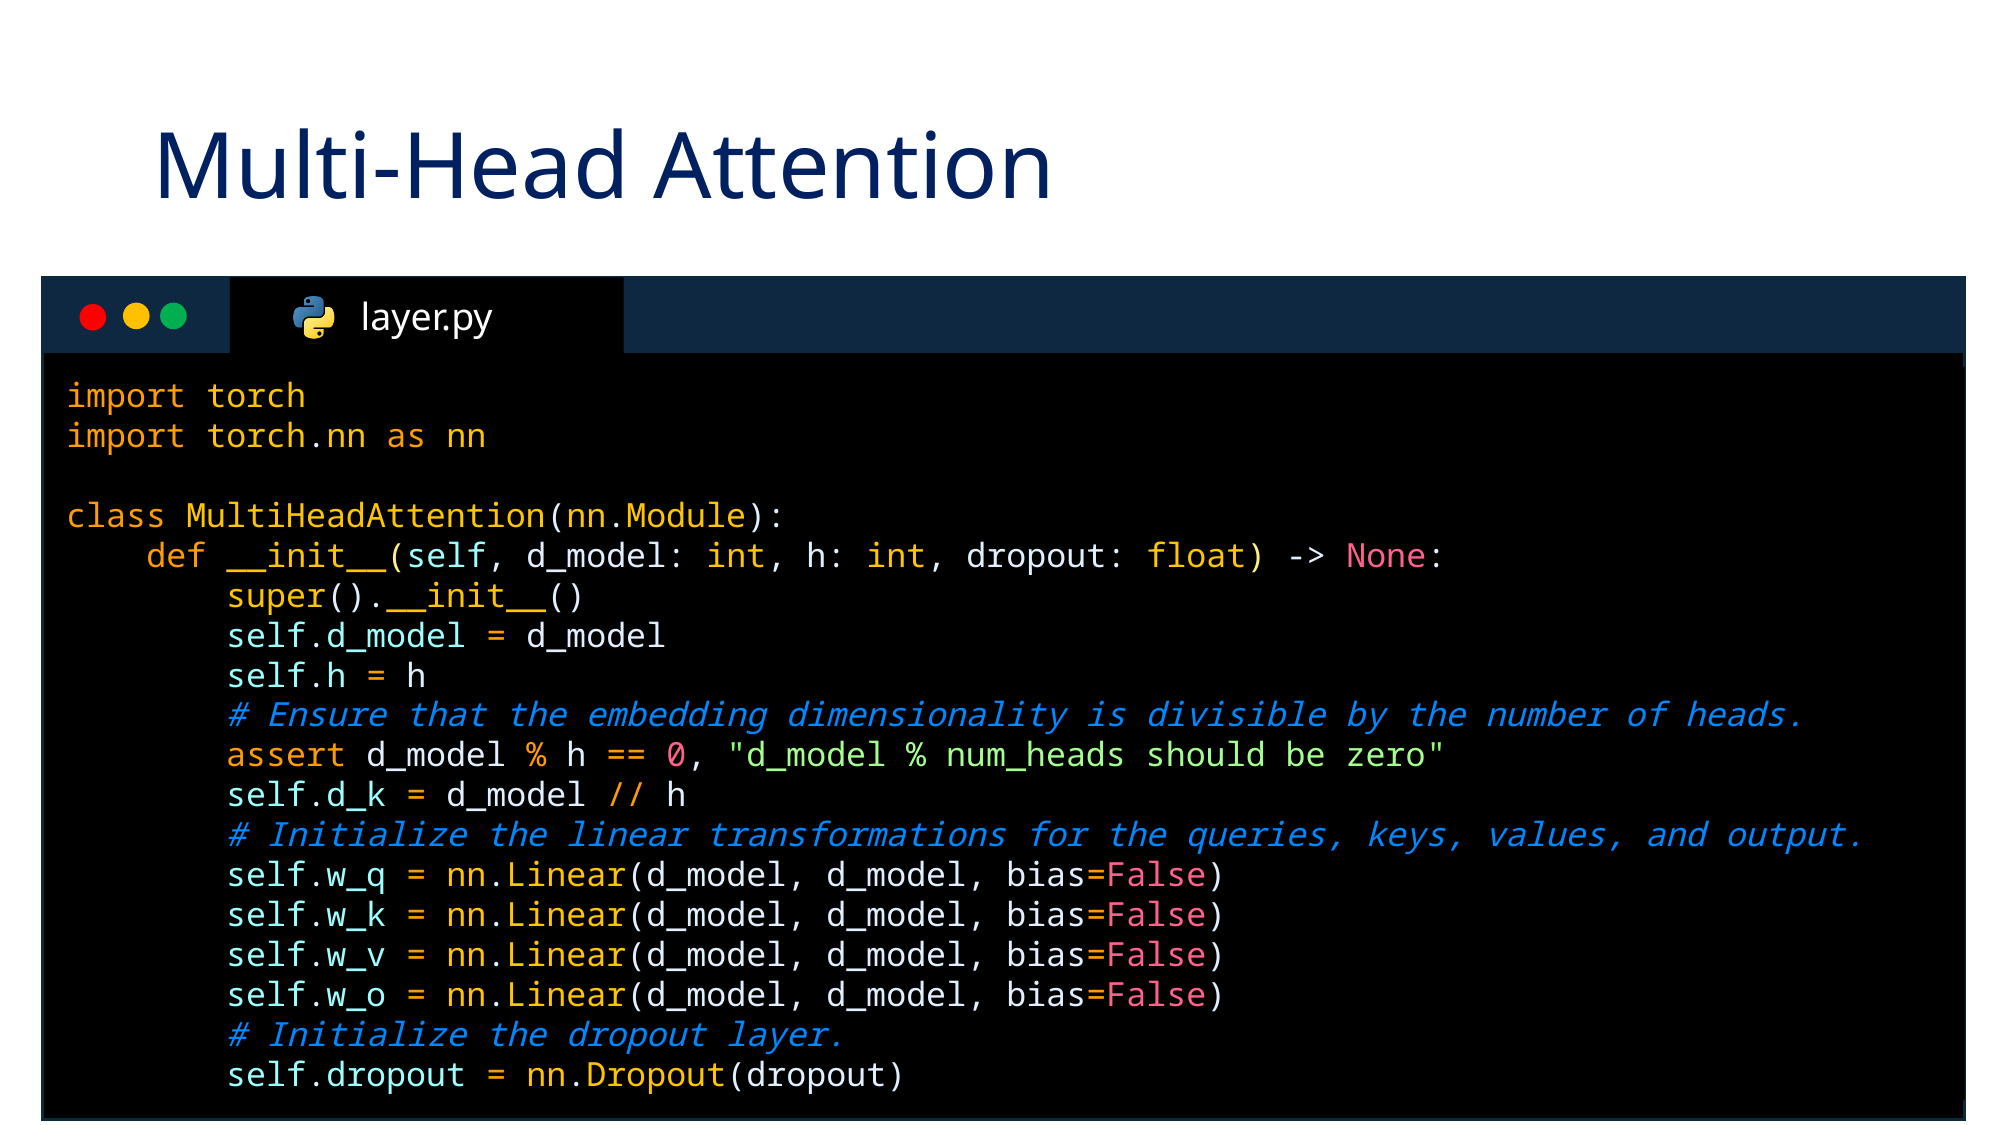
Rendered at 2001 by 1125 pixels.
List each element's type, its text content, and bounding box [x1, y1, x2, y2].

text_box layer.py [228, 276, 625, 354]
picture [292, 296, 337, 345]
text_box [41, 354, 1966, 1121]
text_box [40, 276, 228, 354]
text_box import torch import torch.nn as nn class MultiHeadAttention(nn.Module): def __init__(self, d_model: int, h: int, dropout: float) -> None: super().__init__() self.d_model = d_model self.h = h # Ensure that the embedding dimensionality is divisible by the number of heads. assert d_model % h == 0, "d_model % num_heads should be zero" self.d_k = d_model // h # Initialize the linear transformations for the queries, keys, values, and output. self.w_q = nn.Linear(d_model, d_model, bias=False) self.w_k = nn.Linear(d_model, d_model, bias=False) self.w_v = nn.Linear(d_model, d_model, bias=False) self.w_o = nn.Linear(d_model, d_model, bias=False) # Initialize the dropout layer. self.dropout = nn.Dropout(dropout) [51, 366, 1965, 1101]
text_box [625, 276, 1966, 354]
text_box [78, 302, 188, 332]
title Multi-Head Attention [137, 59, 1863, 276]
